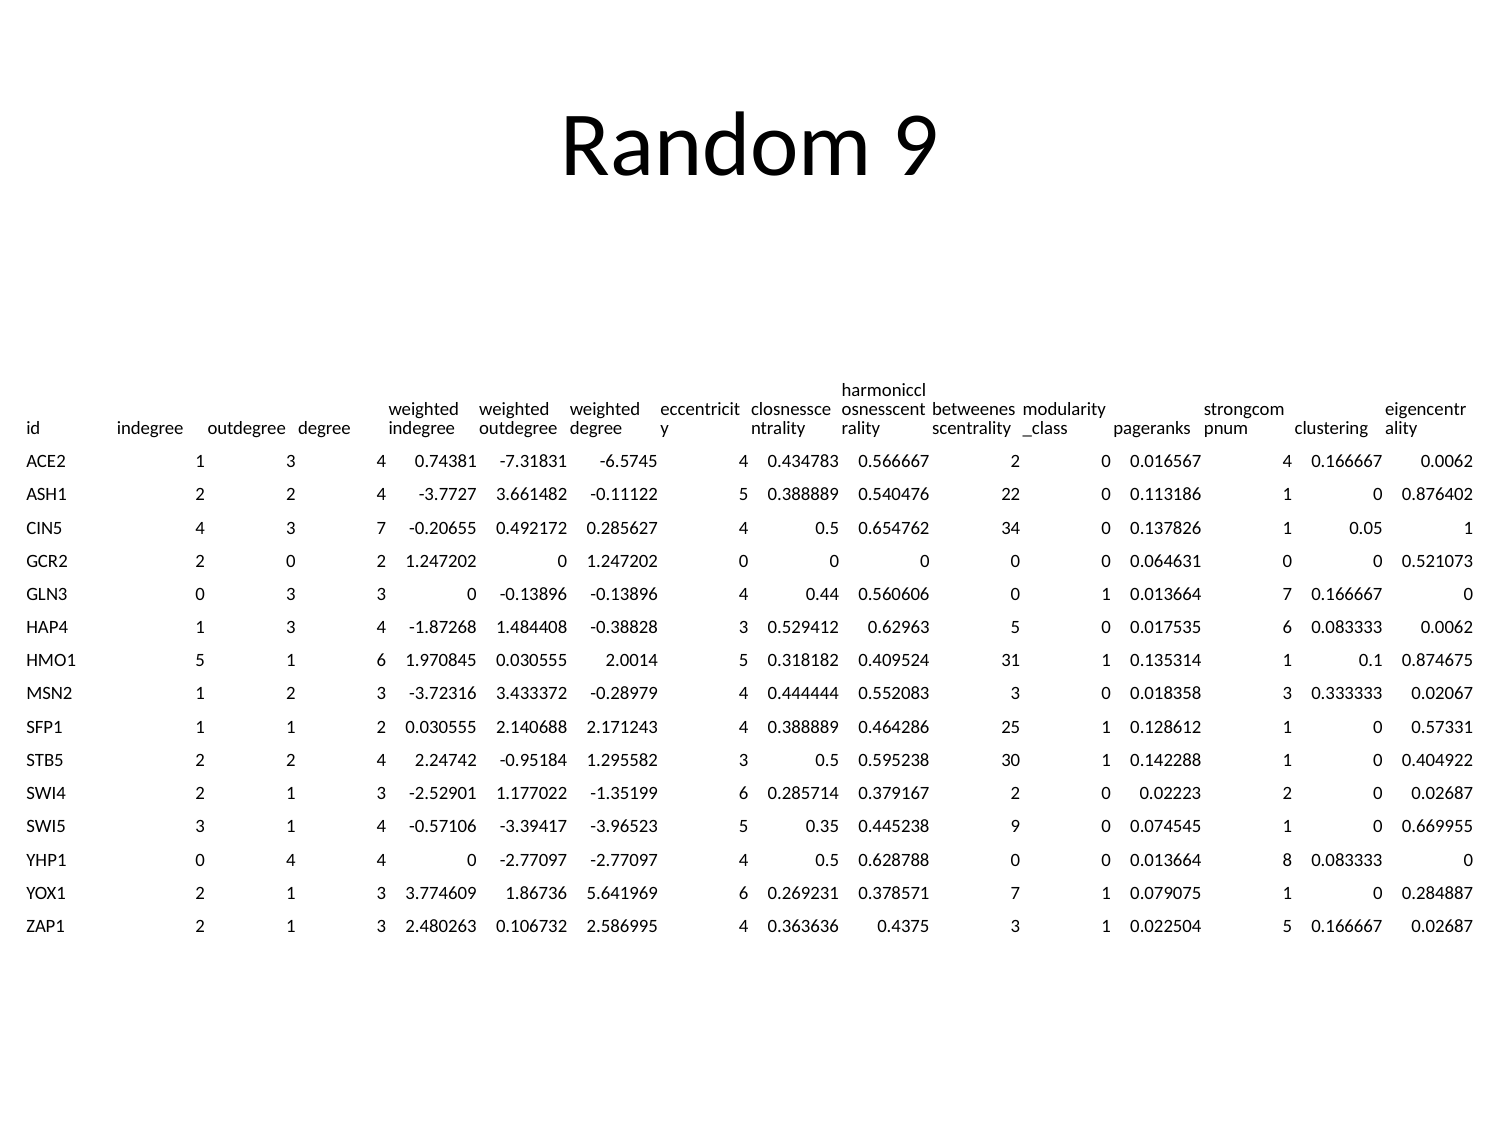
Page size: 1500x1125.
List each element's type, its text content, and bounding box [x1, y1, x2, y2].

table_header weighted degree [569, 350, 659, 439]
table_header modularity_class [1021, 350, 1112, 439]
table_header outdegree [206, 350, 297, 439]
table_header indegree [116, 350, 206, 439]
table_cell 1 [116, 439, 206, 473]
table_cell -7.31831 [478, 439, 569, 473]
table_header closnesscentrality [750, 350, 840, 439]
table_header eccentricity [659, 350, 750, 439]
table_header id [25, 350, 116, 439]
table_cell 3 [206, 439, 297, 473]
table_header harmonicclosnesscentrality [840, 350, 931, 439]
table_header weighted outdegree [478, 350, 569, 439]
table_header weighted indegree [387, 350, 478, 439]
title Random 9 [75, 45, 1425, 233]
table_cell 0.74381 [387, 439, 478, 473]
table_header eigencentrality [1384, 350, 1474, 439]
table_cell 4 [659, 439, 750, 473]
table_cell ACE2 [25, 439, 116, 473]
table_cell 4 [297, 439, 387, 473]
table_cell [25, 439, 1474, 937]
table_header betweenesscentrality [931, 350, 1021, 439]
table_header degree [297, 350, 387, 439]
table_header pageranks [1112, 350, 1203, 439]
table_header strongcompnum [1203, 350, 1293, 439]
table_cell -6.5745 [569, 439, 659, 473]
table_header clustering [1293, 350, 1384, 439]
